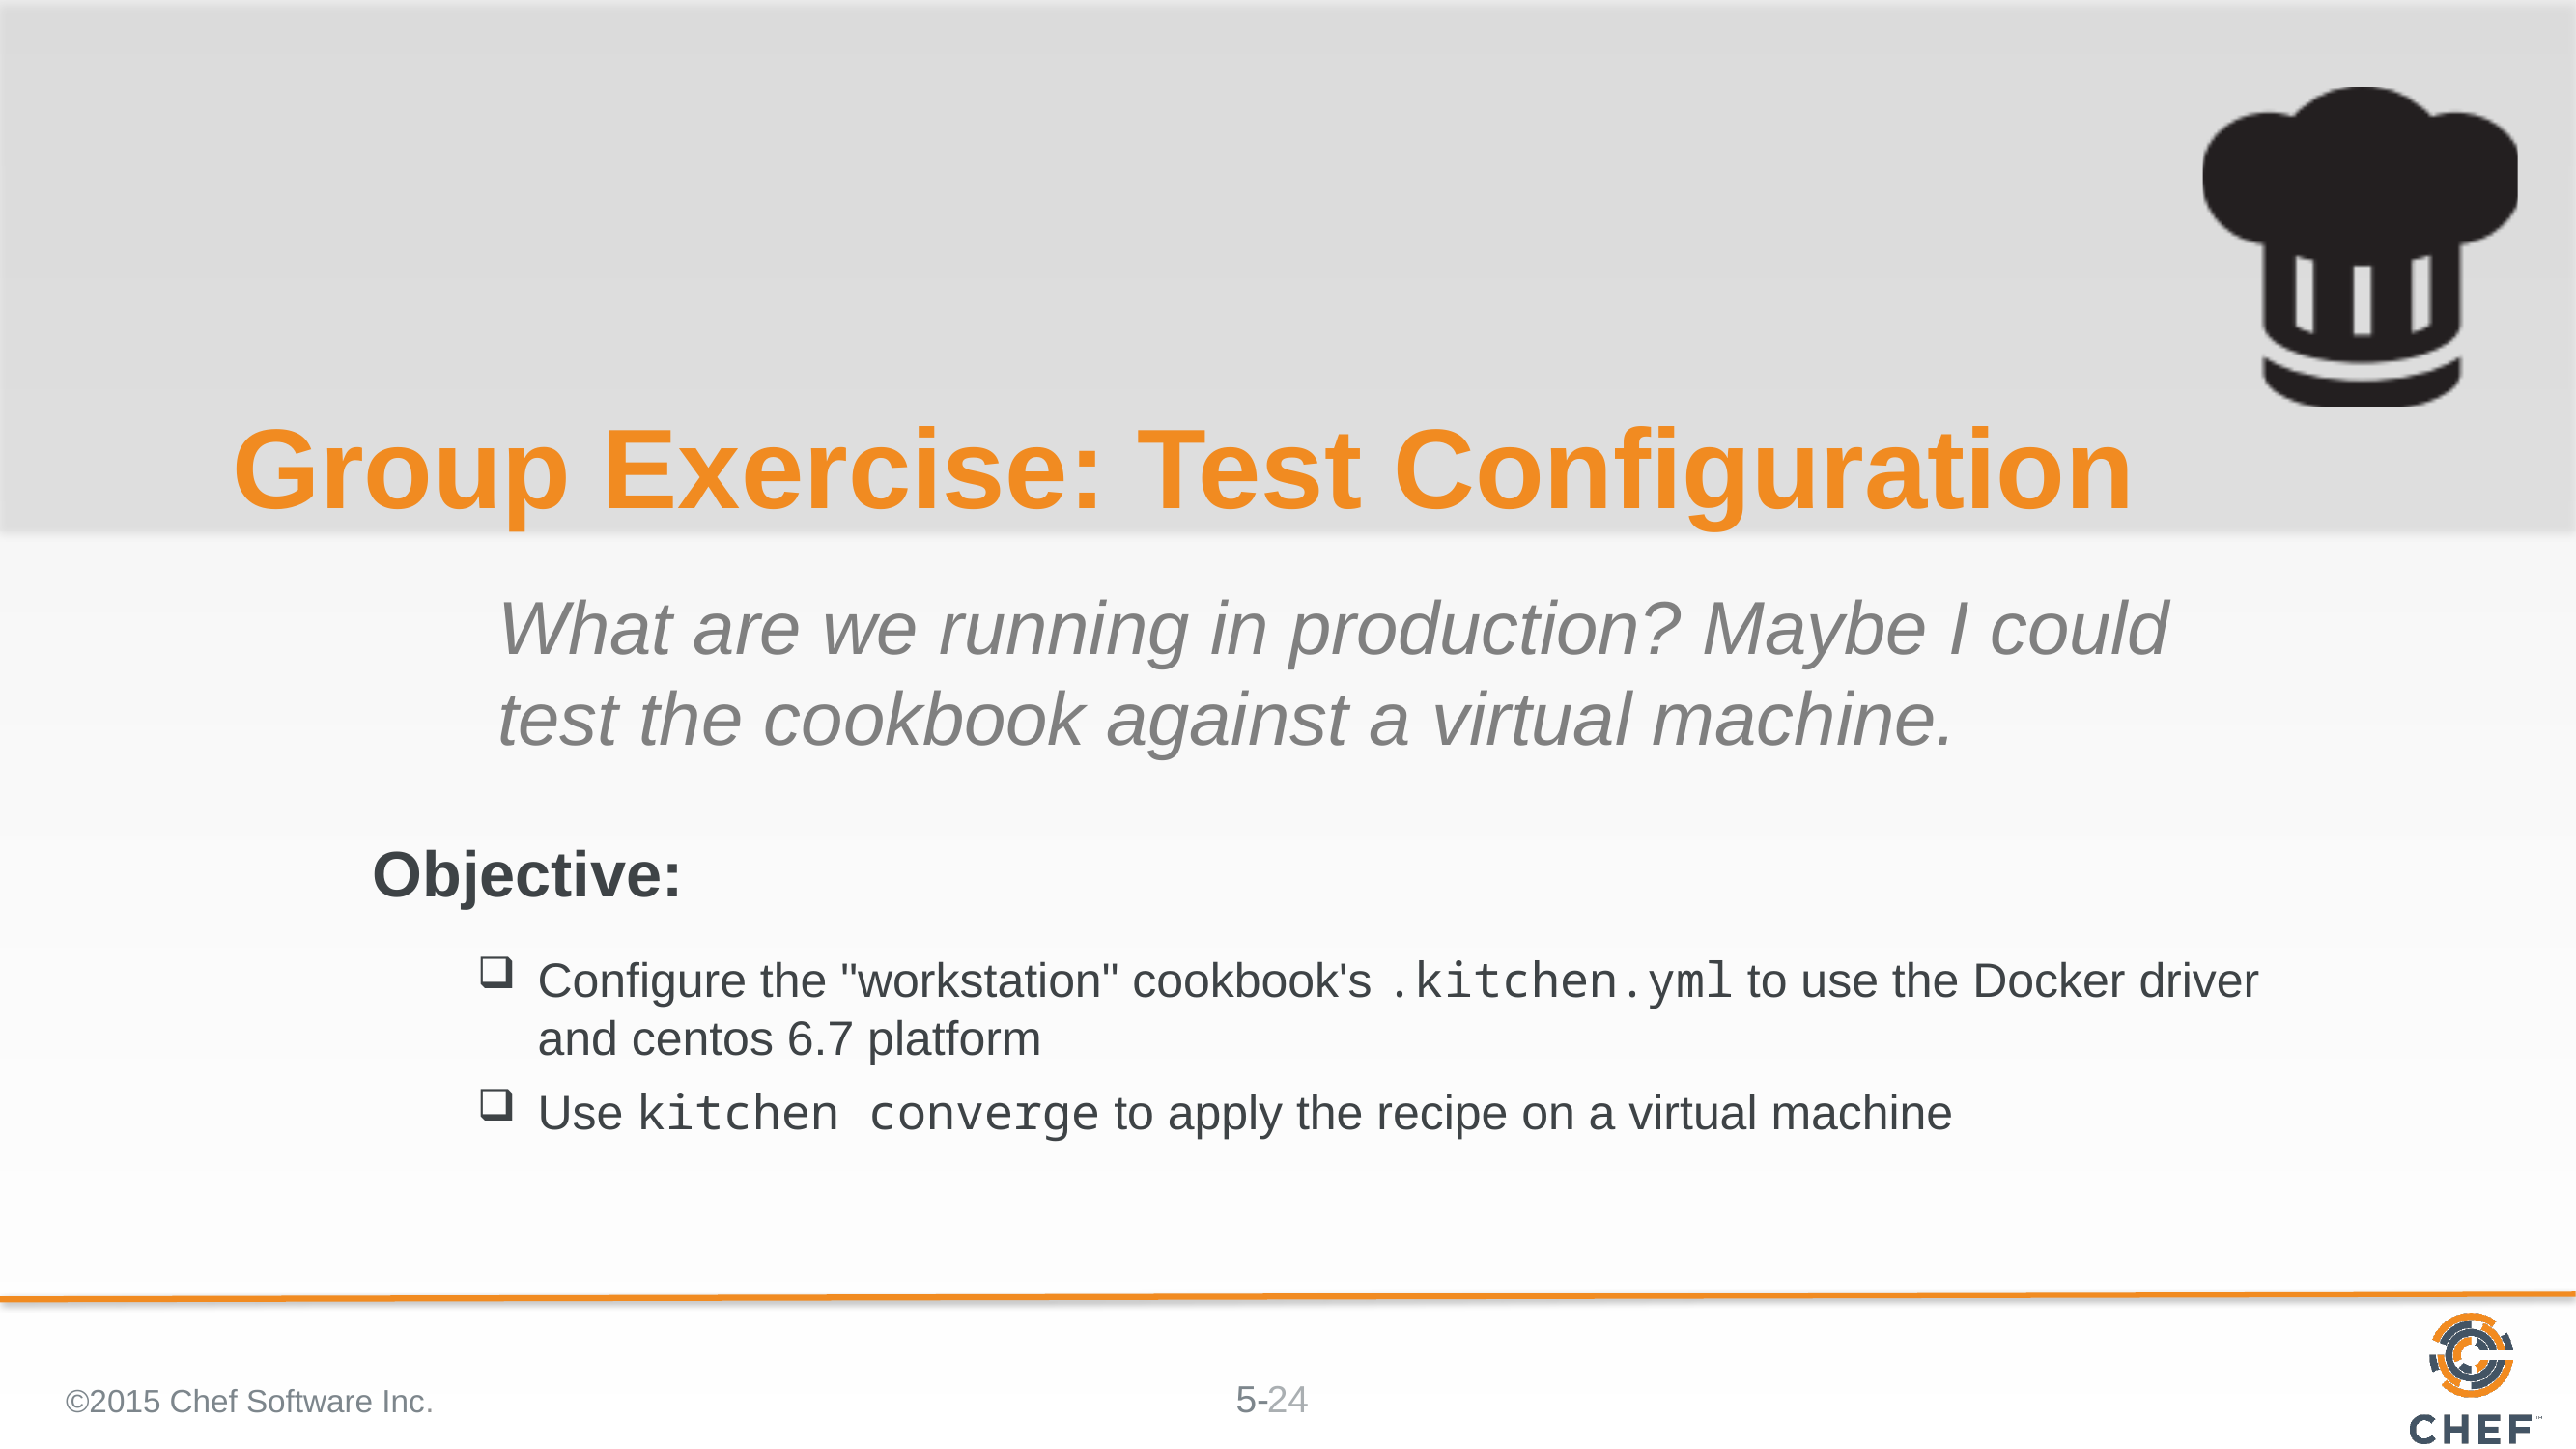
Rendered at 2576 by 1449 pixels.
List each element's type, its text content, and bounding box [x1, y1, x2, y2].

list Configure the "workstation" cookbook's .kitchen.yml to use the Docker driver and centos 6.7 platform Use kitchen converge to apply the recipe on a virtual machine [477, 949, 2271, 1243]
list What are we running in production? Maybe I could test the cookbook against a virtual machine. [478, 549, 2272, 791]
footer ©2015 Chef Software Inc. [51, 1359, 952, 1440]
picture [2399, 1297, 2550, 1449]
title Group Exercise: Test Configuration [217, 395, 2301, 549]
slide_number 24 [998, 1359, 1578, 1437]
